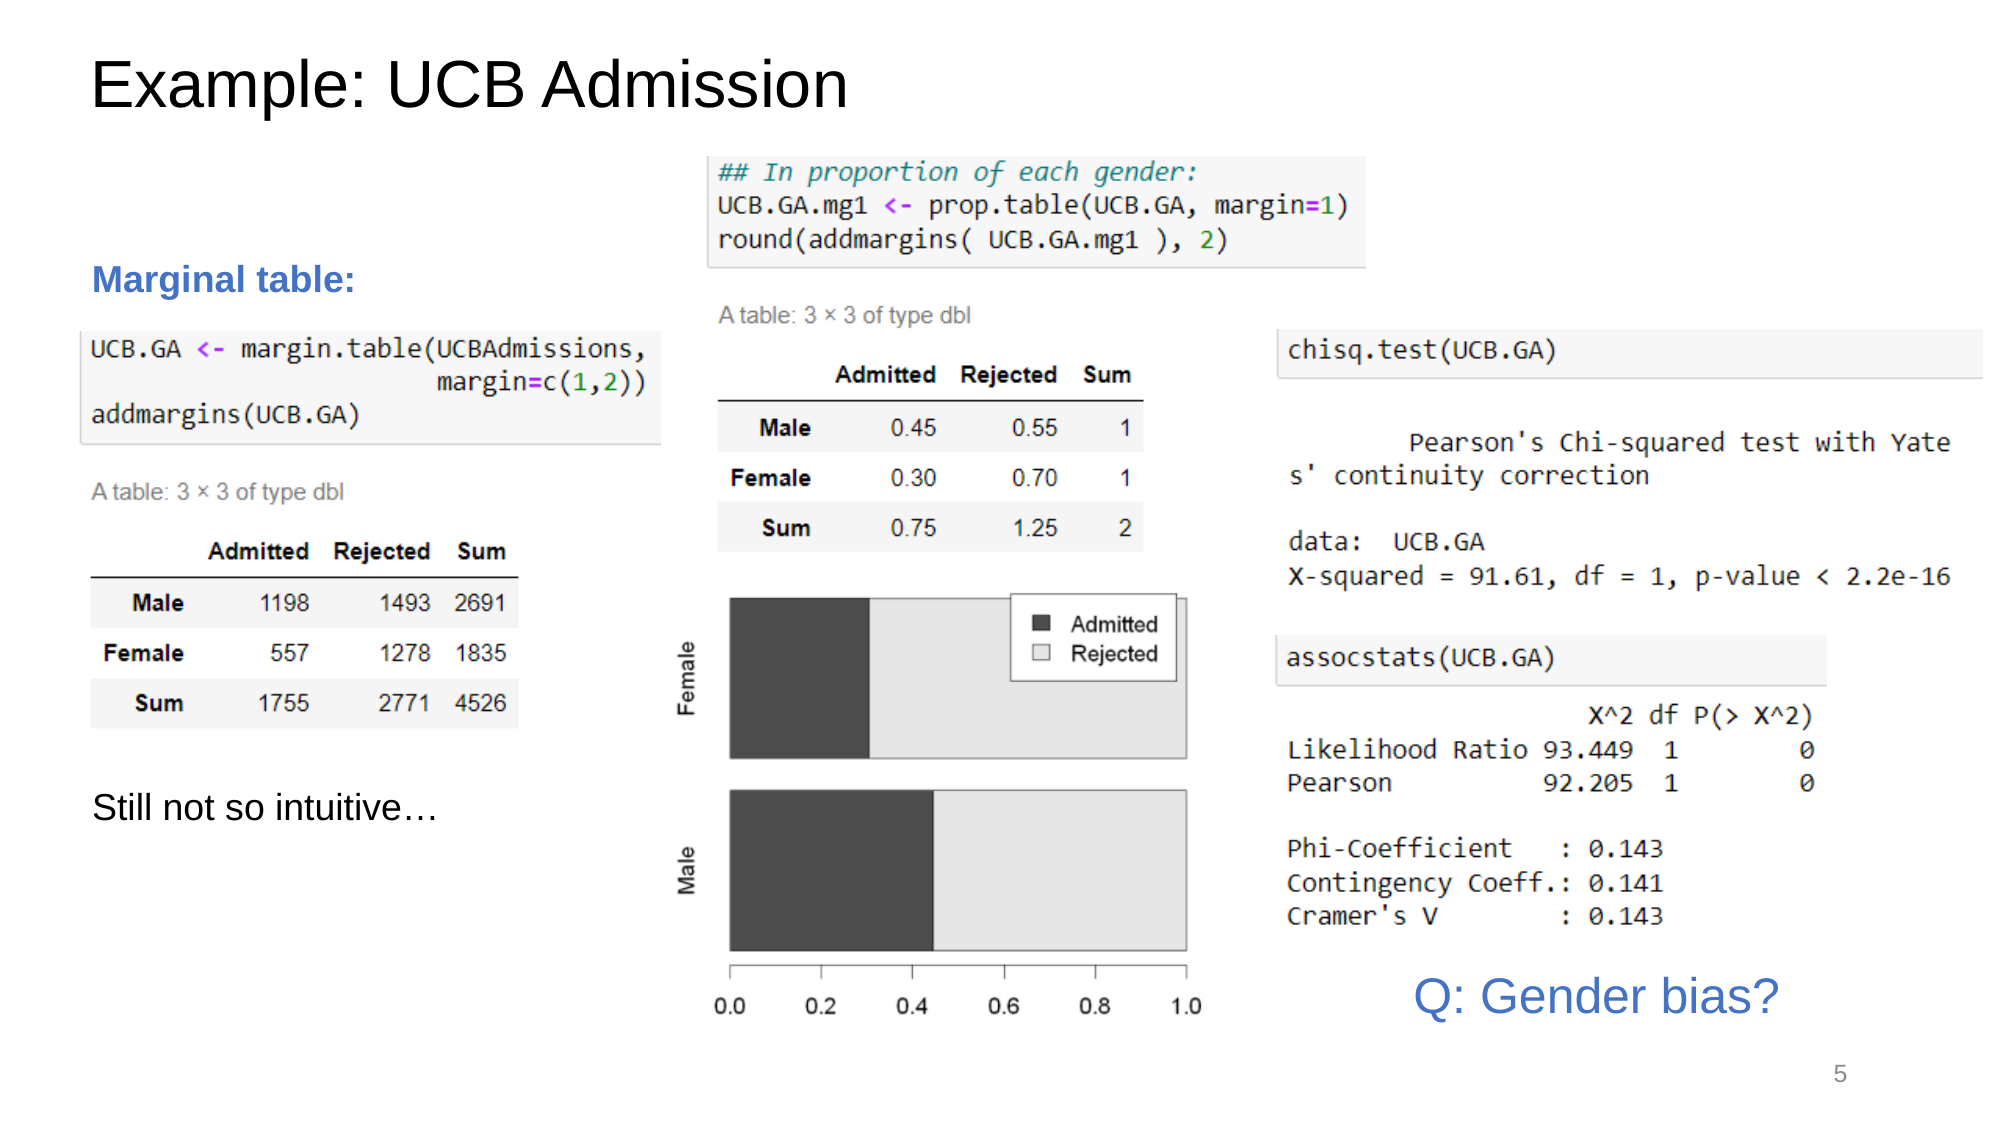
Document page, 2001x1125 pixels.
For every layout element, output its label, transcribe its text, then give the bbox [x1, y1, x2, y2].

picture [1271, 635, 1827, 939]
picture [701, 156, 1983, 604]
slide_number 5 [1412, 1042, 1863, 1103]
text_box Still not so intuitive… [77, 775, 624, 836]
text_box Q: Gender bias? [1398, 956, 1802, 1032]
text_box Example: UCB Admission [88, 39, 1000, 121]
text_box Marginal table: [77, 247, 415, 308]
picture [77, 331, 1219, 1033]
